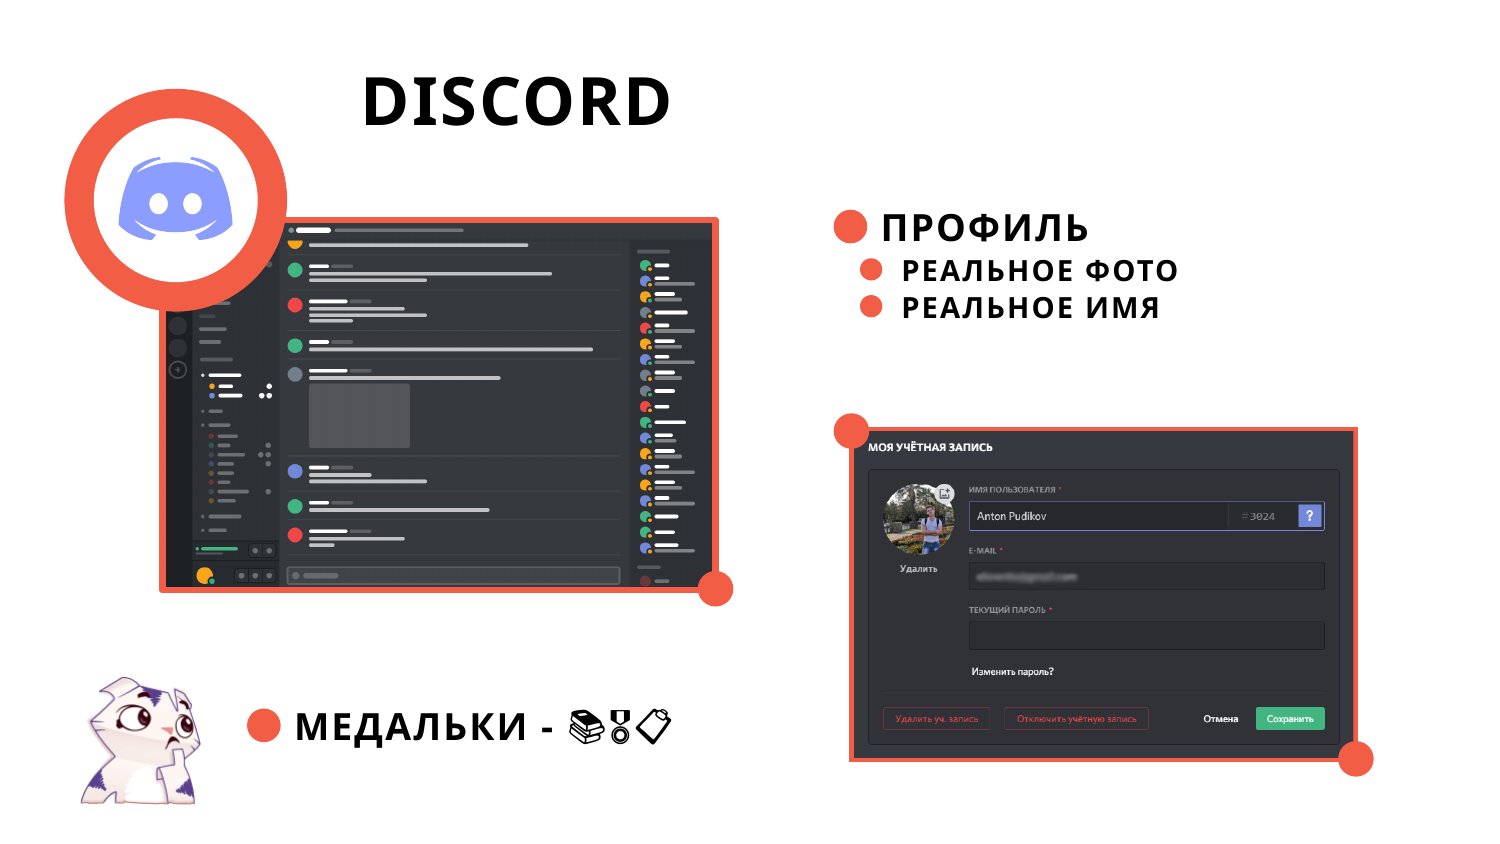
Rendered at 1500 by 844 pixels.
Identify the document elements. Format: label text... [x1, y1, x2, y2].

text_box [833, 413, 1374, 777]
picture [64, 672, 220, 815]
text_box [833, 201, 1300, 252]
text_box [859, 295, 1320, 332]
text_box DISCORD [360, 73, 681, 88]
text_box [859, 244, 1320, 295]
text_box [247, 700, 713, 751]
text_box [64, 88, 734, 607]
